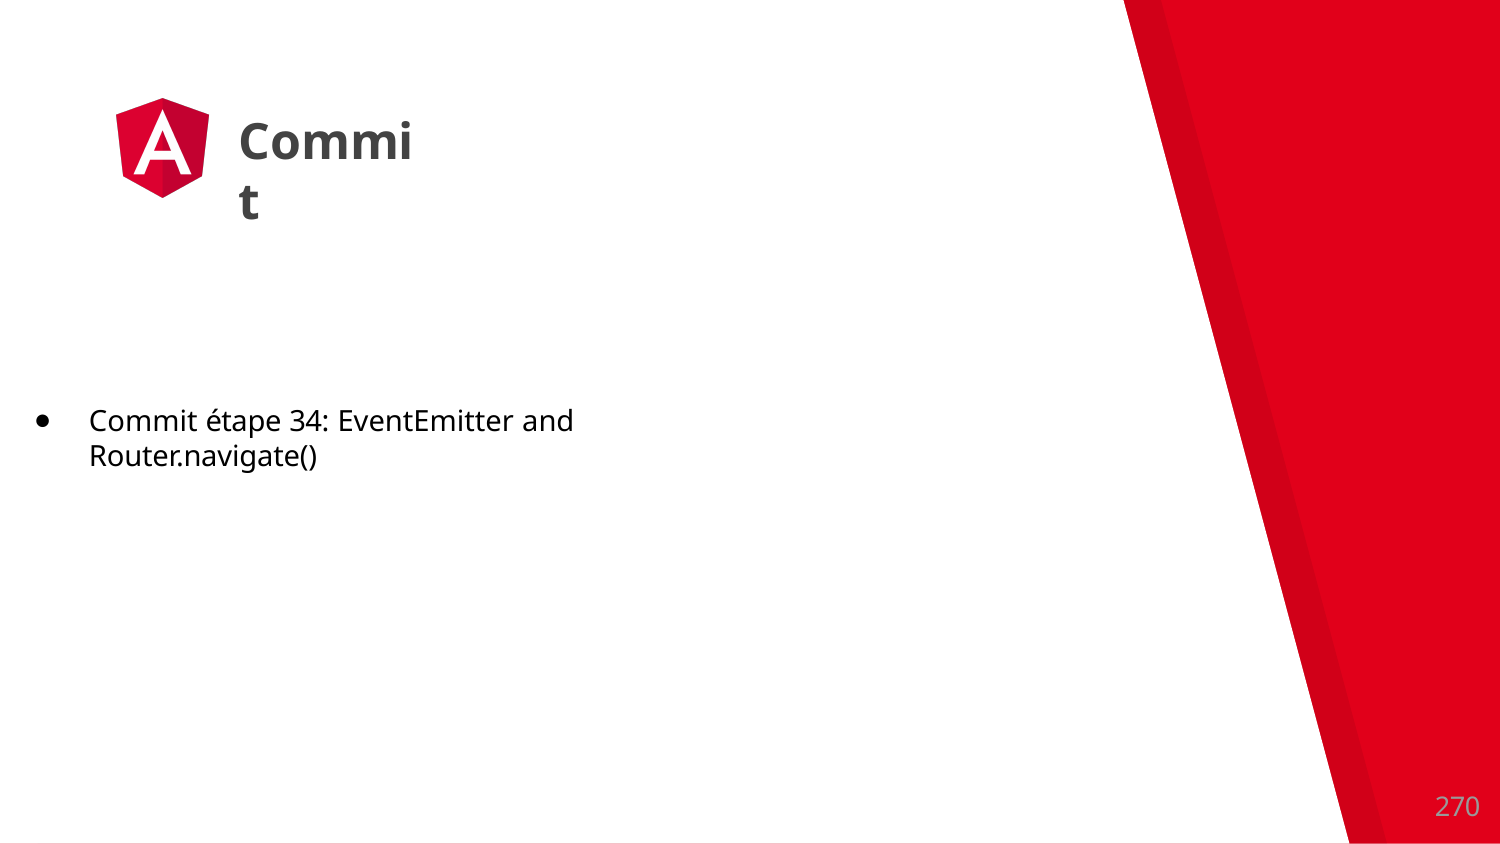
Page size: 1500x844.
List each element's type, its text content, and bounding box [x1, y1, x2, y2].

title Commit [236, 107, 419, 251]
text_box Commit étape 34: EventEmitter and Router.navigate() [31, 399, 803, 472]
picture [100, 83, 226, 208]
slide_number 270 [1431, 794, 1488, 844]
